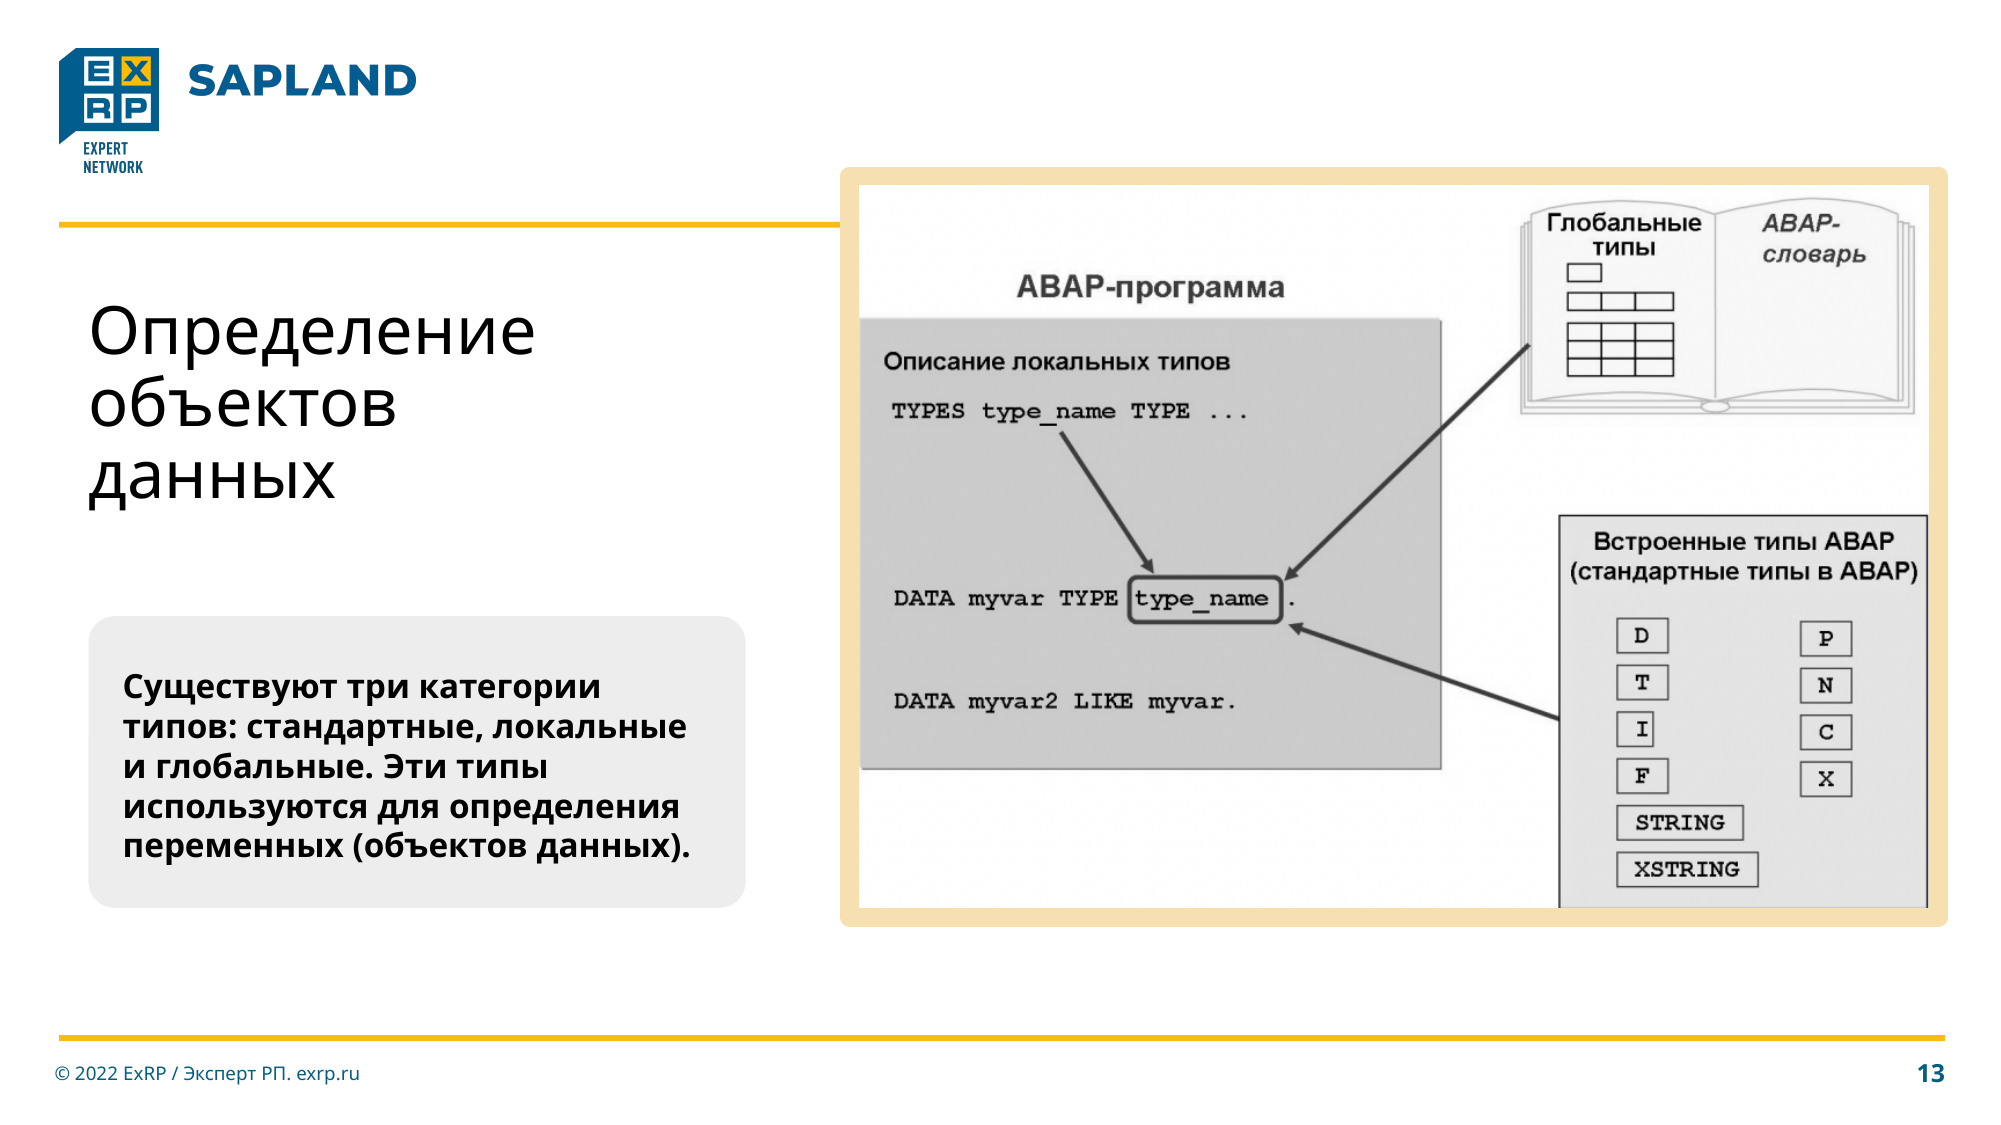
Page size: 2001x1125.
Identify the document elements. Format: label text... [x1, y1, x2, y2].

picture [122, 57, 150, 85]
title Определение объектов данных [88, 296, 587, 521]
footer © 2022 ExRP / Эксперт РП. exrp.ru [39, 1042, 468, 1103]
text_box [88, 616, 746, 908]
slide_number 13 [1862, 1044, 1961, 1105]
picture [85, 94, 113, 122]
picture [59, 132, 159, 173]
picture [104, 163, 108, 173]
picture [59, 48, 74, 60]
picture [85, 57, 113, 85]
picture [859, 185, 1929, 908]
text_box Существуют три категории типов: стандартные, локальные и глобальные. Эти типы используются для определения переменных (объектов данных). [108, 657, 707, 872]
picture [122, 94, 150, 122]
picture [189, 64, 416, 96]
